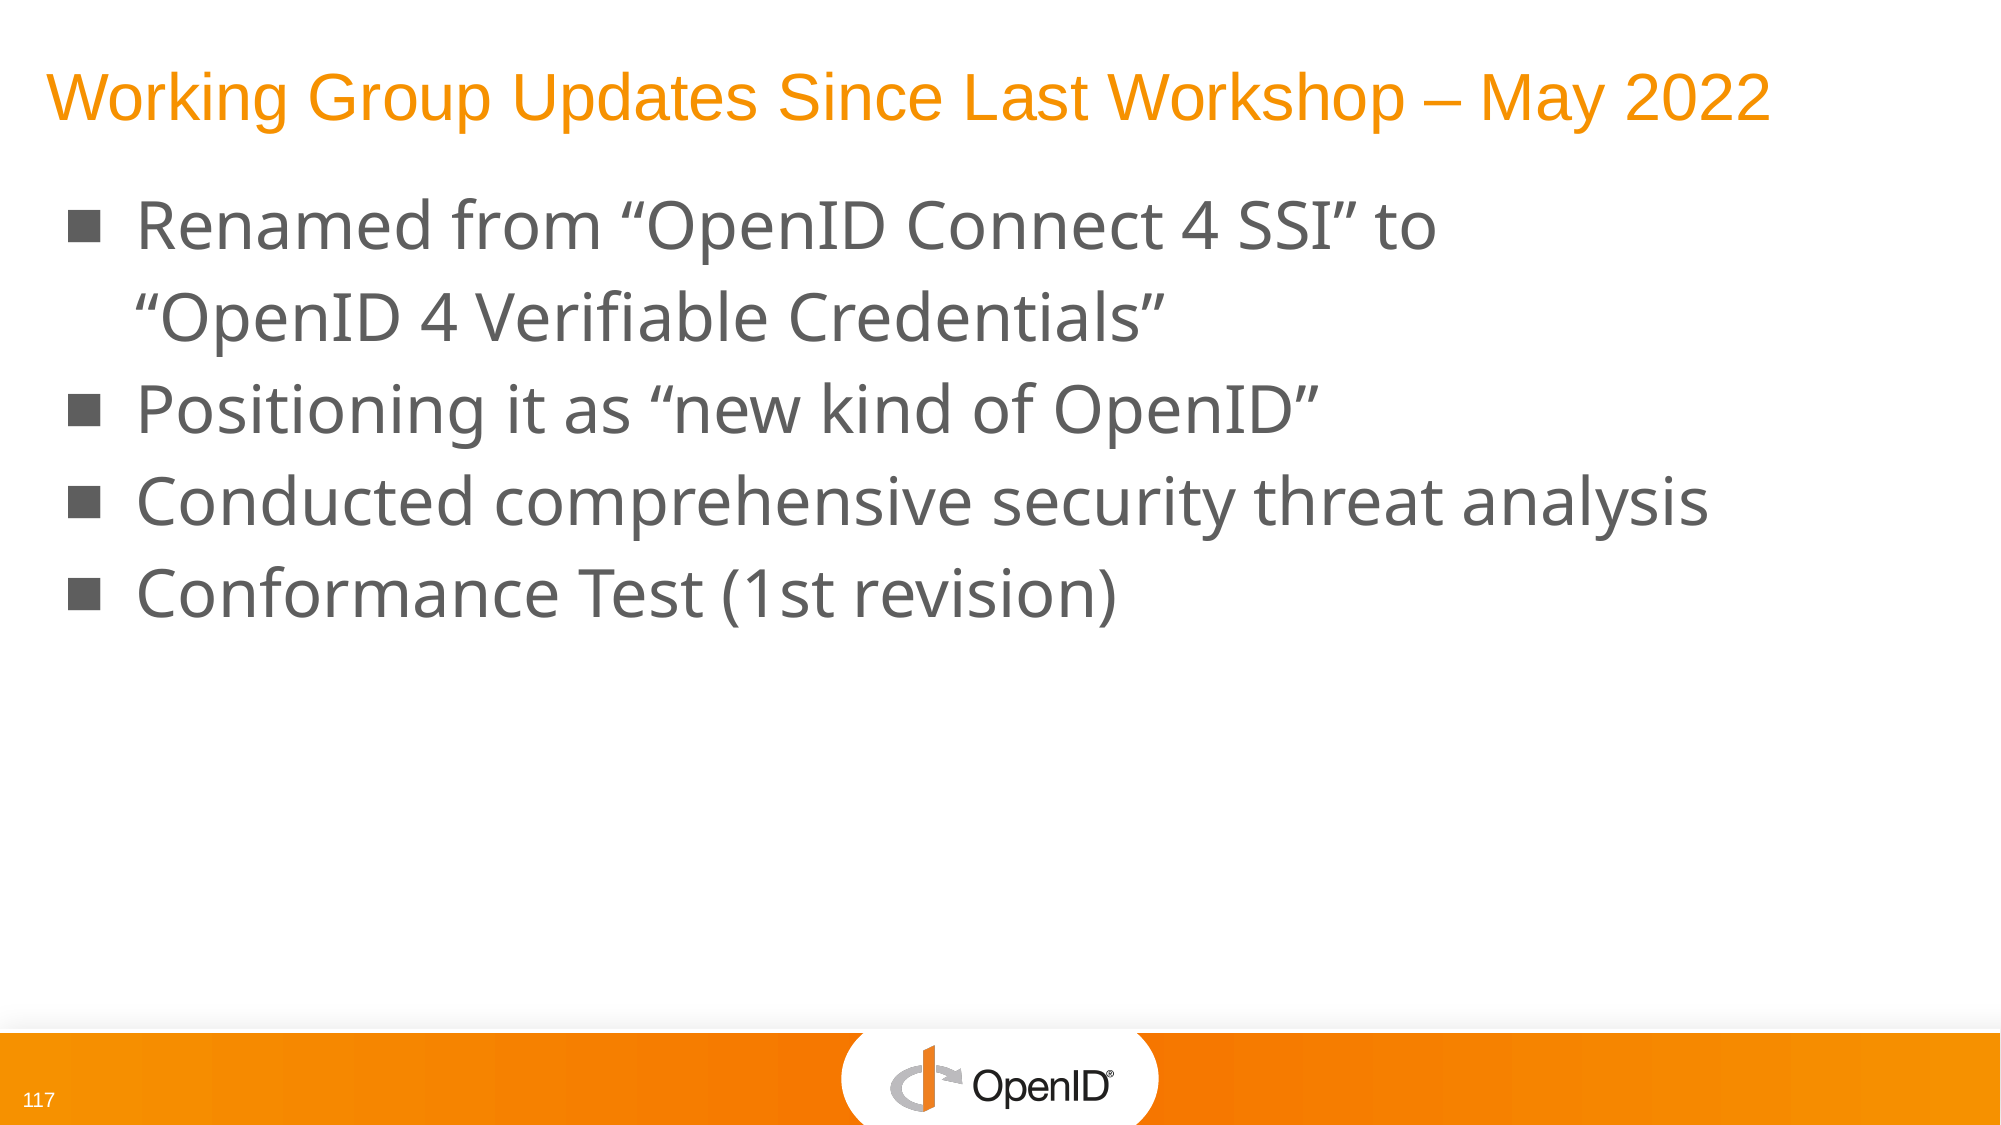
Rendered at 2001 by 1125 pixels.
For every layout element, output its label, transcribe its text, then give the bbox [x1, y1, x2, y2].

picture [873, 1060, 1127, 1125]
list Renamed from “OpenID Connect 4 SSI” to “OpenID 4 Verifiable Credentials” Positioning it as “new kind of OpenID” Conducted comprehensive security threat analysis Conformance Test (1st revision) [46, 164, 1954, 1060]
title Working Group Updates Since Last Workshop – May 2022 [46, 49, 1954, 142]
